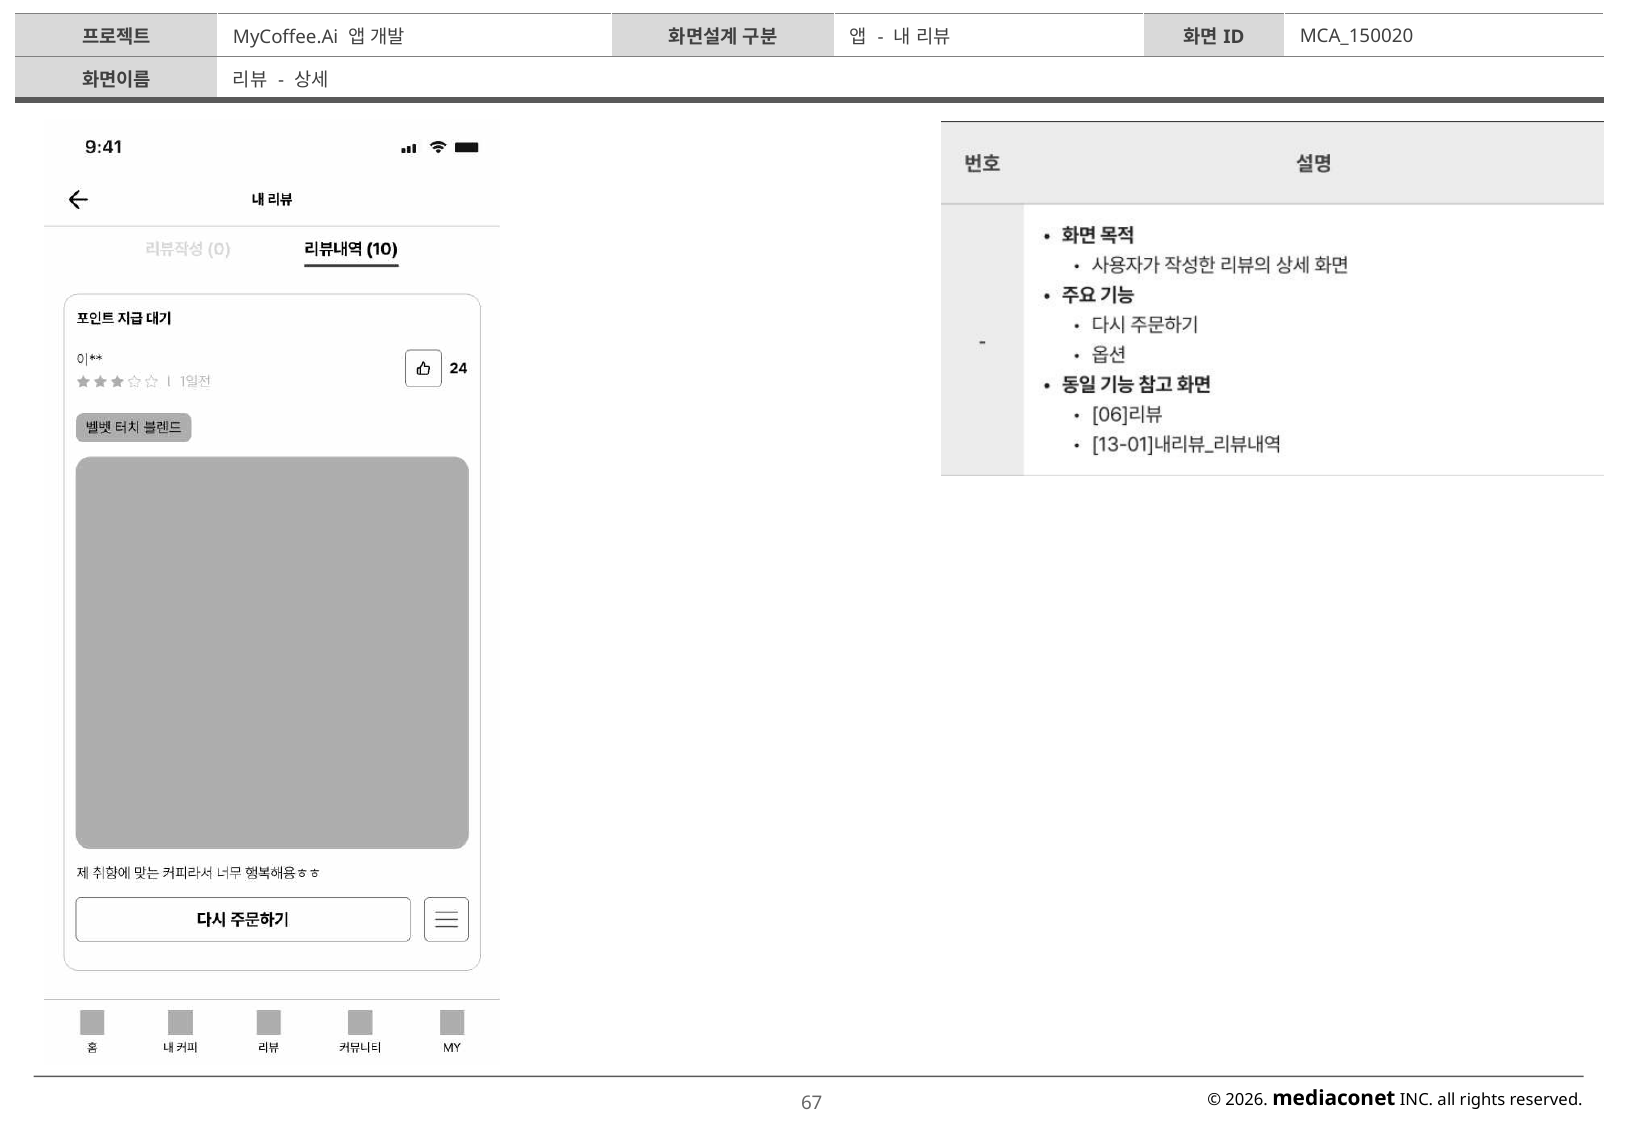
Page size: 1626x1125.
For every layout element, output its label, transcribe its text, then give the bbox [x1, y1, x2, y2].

table_header 화면설계 구분 [612, 14, 834, 56]
table_header 프로젝트 [15, 14, 217, 56]
table_header MyCoffee.Ai 앱 개발 [218, 14, 611, 56]
table_cell 리뷰 - 상세 [218, 57, 1603, 97]
table_cell 화면이름 [15, 57, 217, 97]
table_header MCA_150020 [1285, 14, 1603, 56]
table_header 앱 - 내 리뷰 [835, 14, 1143, 56]
picture [941, 121, 1604, 476]
picture [44, 119, 500, 1065]
table_header 화면ID [1144, 14, 1284, 56]
